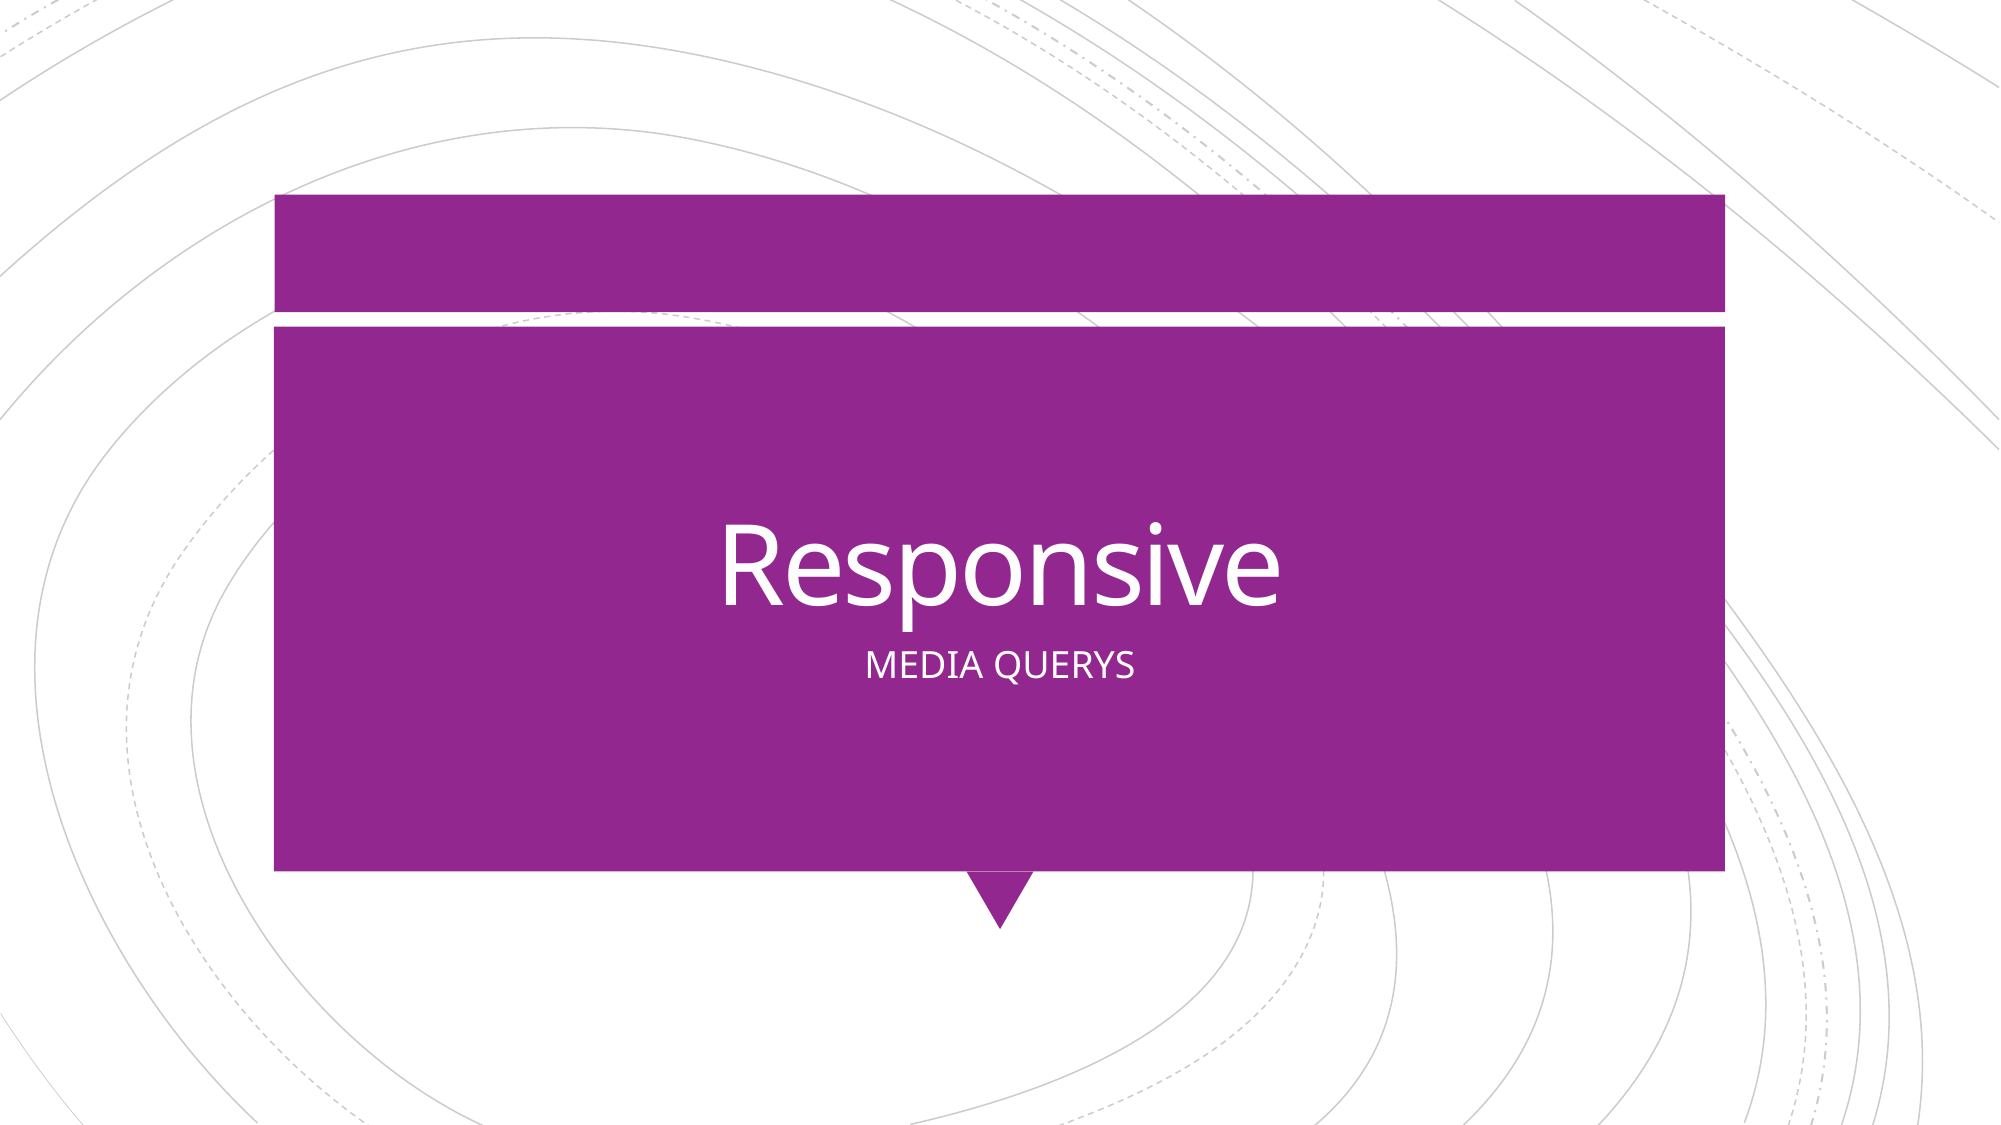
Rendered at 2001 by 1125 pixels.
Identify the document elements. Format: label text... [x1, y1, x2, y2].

title Responsive [288, 340, 1713, 628]
subtitle MEDIA QUERYS [288, 640, 1712, 858]
